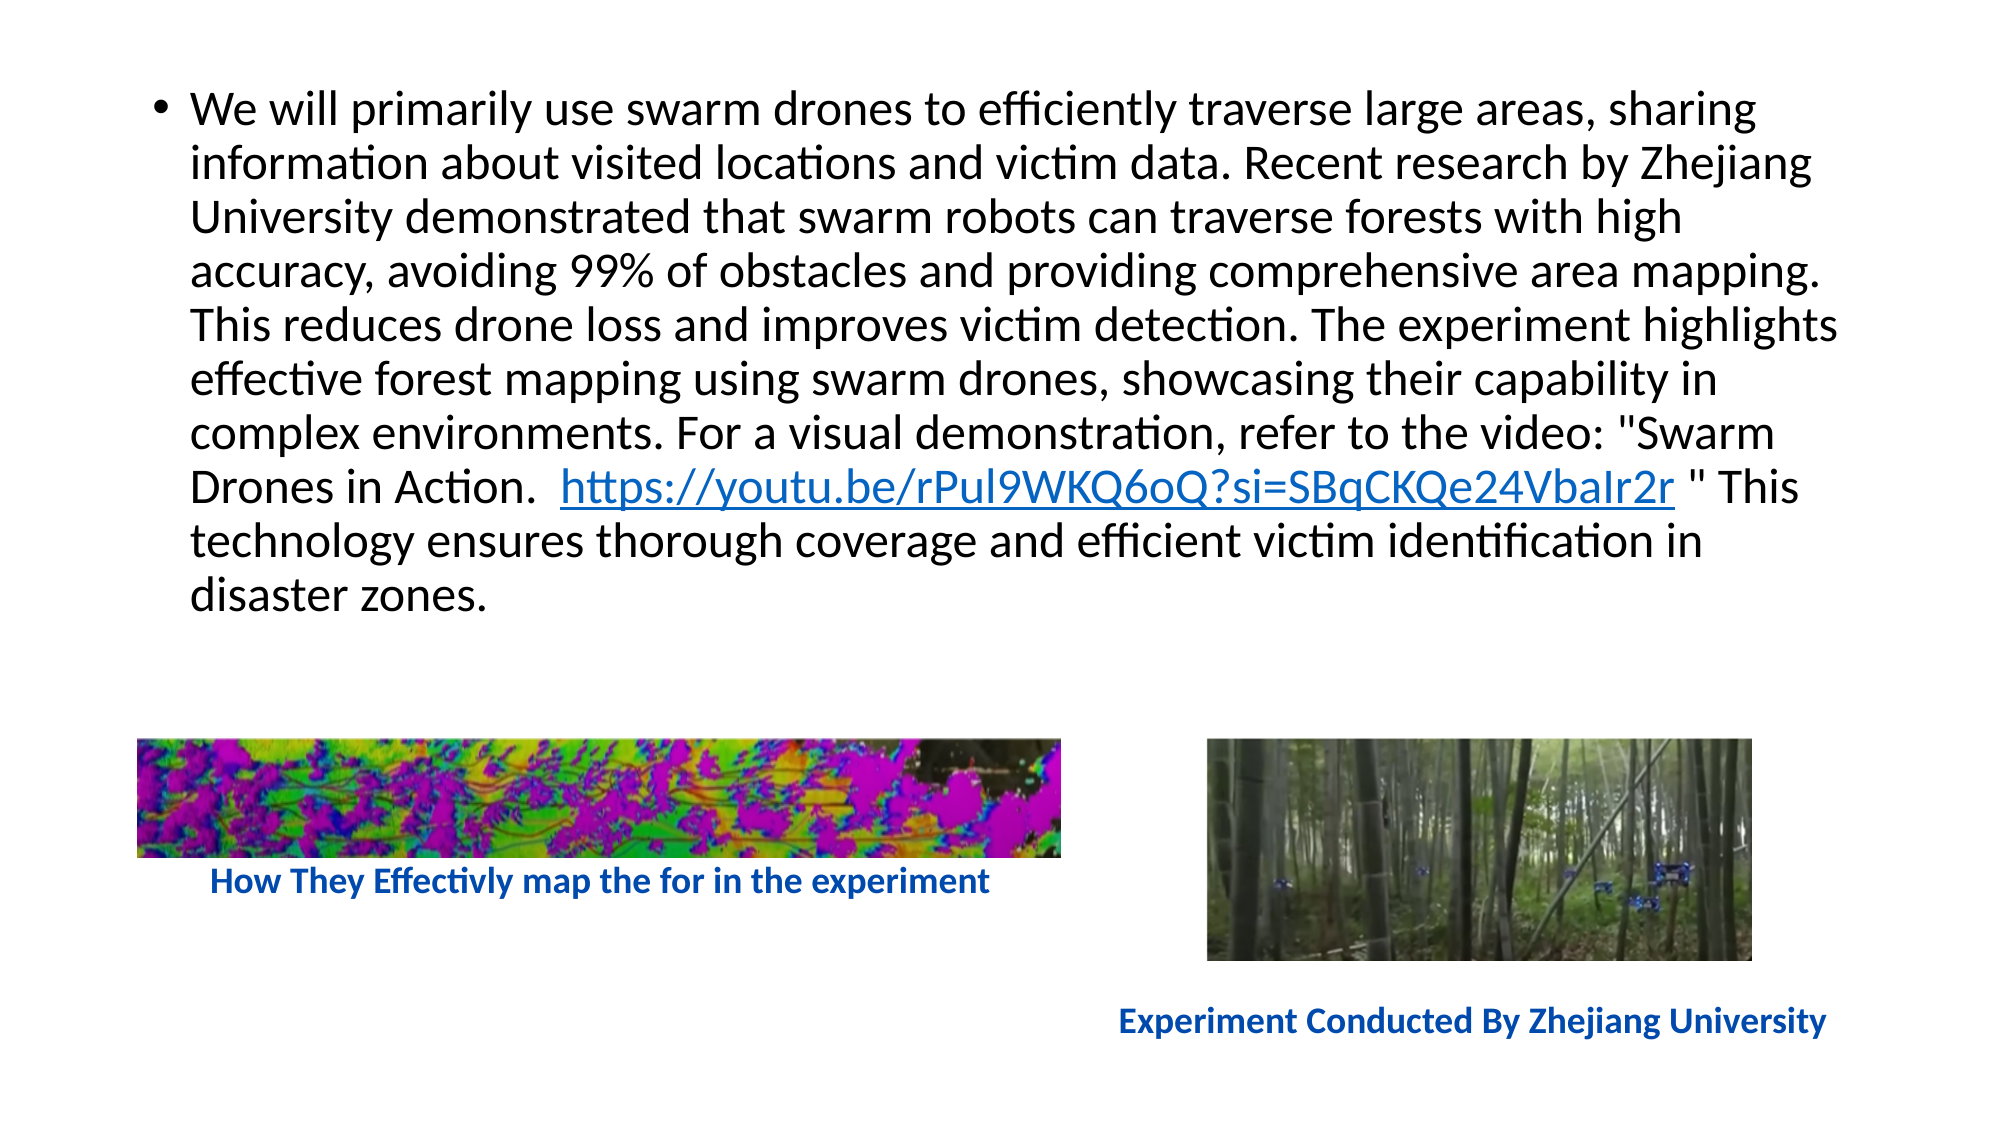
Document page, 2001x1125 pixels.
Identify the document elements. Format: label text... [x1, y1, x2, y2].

text_box Experiment Conducted By Zhejiang University [1103, 989, 1855, 1049]
picture [1206, 737, 1752, 961]
list We will primarily use swarm drones to efficiently traverse large areas, sharing information about visited locations and victim data. Recent research by Zhejiang University demonstrated that swarm robots can traverse forests with high accuracy, avoiding 99% of obstacles and providing comprehensive area mapping. This reduces drone loss and improves victim detection. The experiment highlights effective forest mapping using swarm drones, showcasing their capability in complex environments. For a visual demonstration, refer to the video: "Swarm Drones in Action. https://youtu.be/rPul9WKQ6oQ?si=SBqCKQe24VbaIr2r " This technology ensures thorough coverage and efficient victim identification in disaster zones. [137, 75, 1863, 789]
picture [137, 737, 1061, 858]
text_box How They Effectivly map the for in the experiment [195, 858, 1061, 909]
